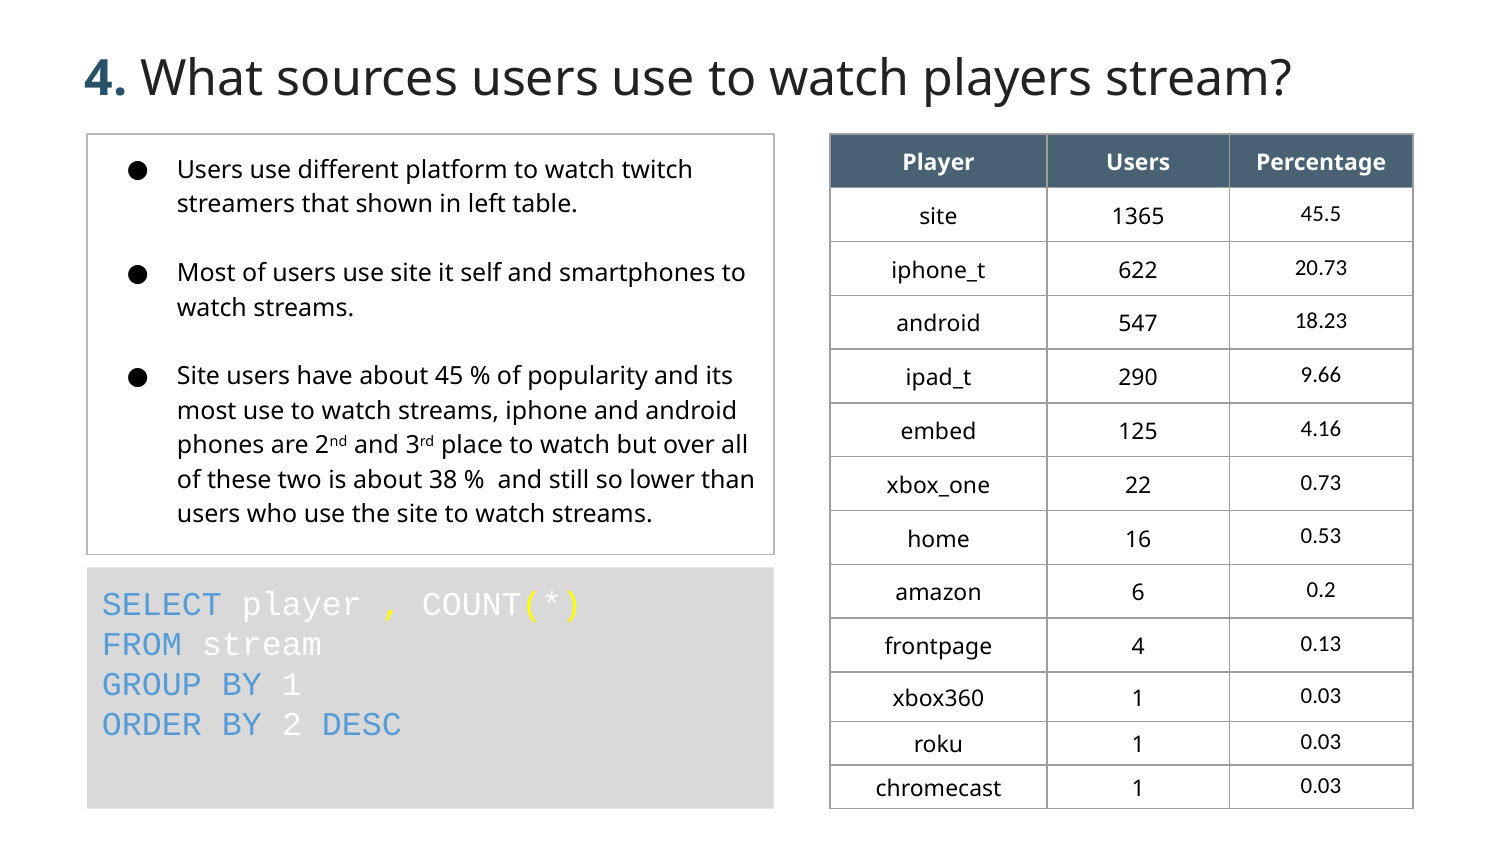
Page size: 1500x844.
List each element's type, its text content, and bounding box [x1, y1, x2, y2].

table_cell 4 [1048, 619, 1229, 671]
table_cell 0.03 [1230, 673, 1412, 721]
table_cell 0.73 [1230, 457, 1412, 510]
table_cell home [831, 511, 1046, 564]
table_header Player [831, 135, 1046, 187]
table_cell 125 [1048, 404, 1229, 456]
text_box Users use different platform to watch twitch streamers that shown in left table. Most of users use site it self and smartphones to watch streams. Site users have about 45 % of popularity and its most use to watch streams, iphone and android phones are 2nd and 3rd place to watch but over all of these two is about 38 % and still so lower than users who use the site to watch streams. [86, 133, 774, 555]
table_cell 547 [1048, 296, 1229, 348]
table_cell 0.2 [1230, 565, 1412, 617]
table_cell amazon [831, 565, 1046, 617]
table_cell 0.03 [1230, 766, 1412, 808]
table_cell 0.53 [1230, 511, 1412, 564]
table_cell 1 [1048, 766, 1229, 808]
table_cell 20.73 [1230, 242, 1412, 295]
table_cell 4.16 [1230, 404, 1412, 456]
table_cell site [831, 188, 1046, 241]
table_cell chromecast [831, 766, 1046, 808]
table_cell 1365 [1048, 188, 1229, 241]
table_cell xbox360 [831, 673, 1046, 721]
table_cell 16 [1048, 511, 1229, 564]
text_box 4. What sources users use to watch players stream? [69, 34, 1468, 121]
table_cell embed [831, 404, 1046, 456]
table_cell ipad_t [831, 350, 1046, 402]
table_cell 18.23 [1230, 296, 1412, 348]
table_cell 0.13 [1230, 619, 1412, 671]
text_box SELECT player , COUNT(*) FROM stream GROUP BY 1 ORDER BY 2 DESC [86, 567, 774, 809]
table_cell roku [831, 722, 1046, 764]
table_cell frontpage [831, 619, 1046, 671]
table_cell 22 [1048, 457, 1229, 510]
table_cell iphone_t [831, 242, 1046, 295]
table_header Percentage [1230, 135, 1412, 187]
table_cell 1 [1048, 722, 1229, 764]
table_cell xbox_one [831, 457, 1046, 510]
table_cell 1 [1048, 673, 1229, 721]
table_cell 622 [1048, 242, 1229, 295]
table_cell 6 [1048, 565, 1229, 617]
table_cell android [831, 296, 1046, 348]
table_cell 0.03 [1230, 722, 1412, 764]
table_cell 290 [1048, 350, 1229, 402]
table_header Users [1048, 135, 1229, 187]
table_cell 9.66 [1230, 350, 1412, 402]
table_cell 45.5 [1230, 188, 1412, 241]
